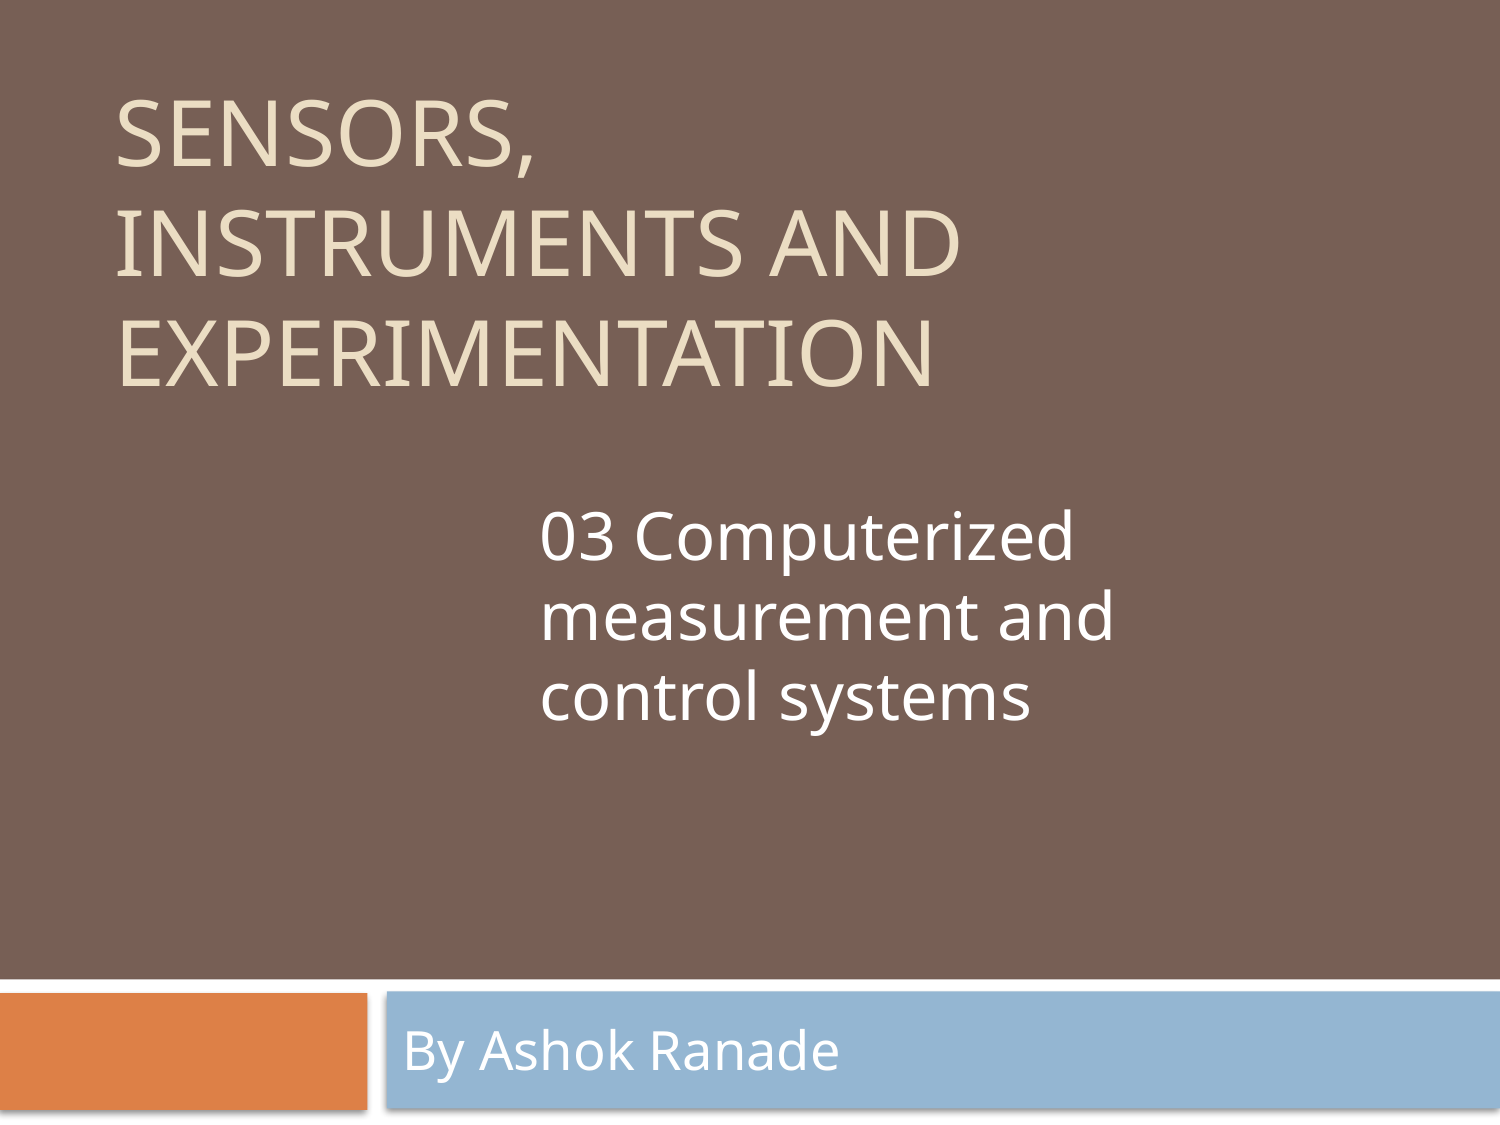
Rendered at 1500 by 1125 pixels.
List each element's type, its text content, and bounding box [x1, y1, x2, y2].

subtitle By Ashok Ranade [387, 992, 1488, 1105]
title Sensors, Instruments and Experimentation [99, 112, 1163, 413]
text_box 03 Computerized measurement and control systems [524, 486, 1363, 741]
